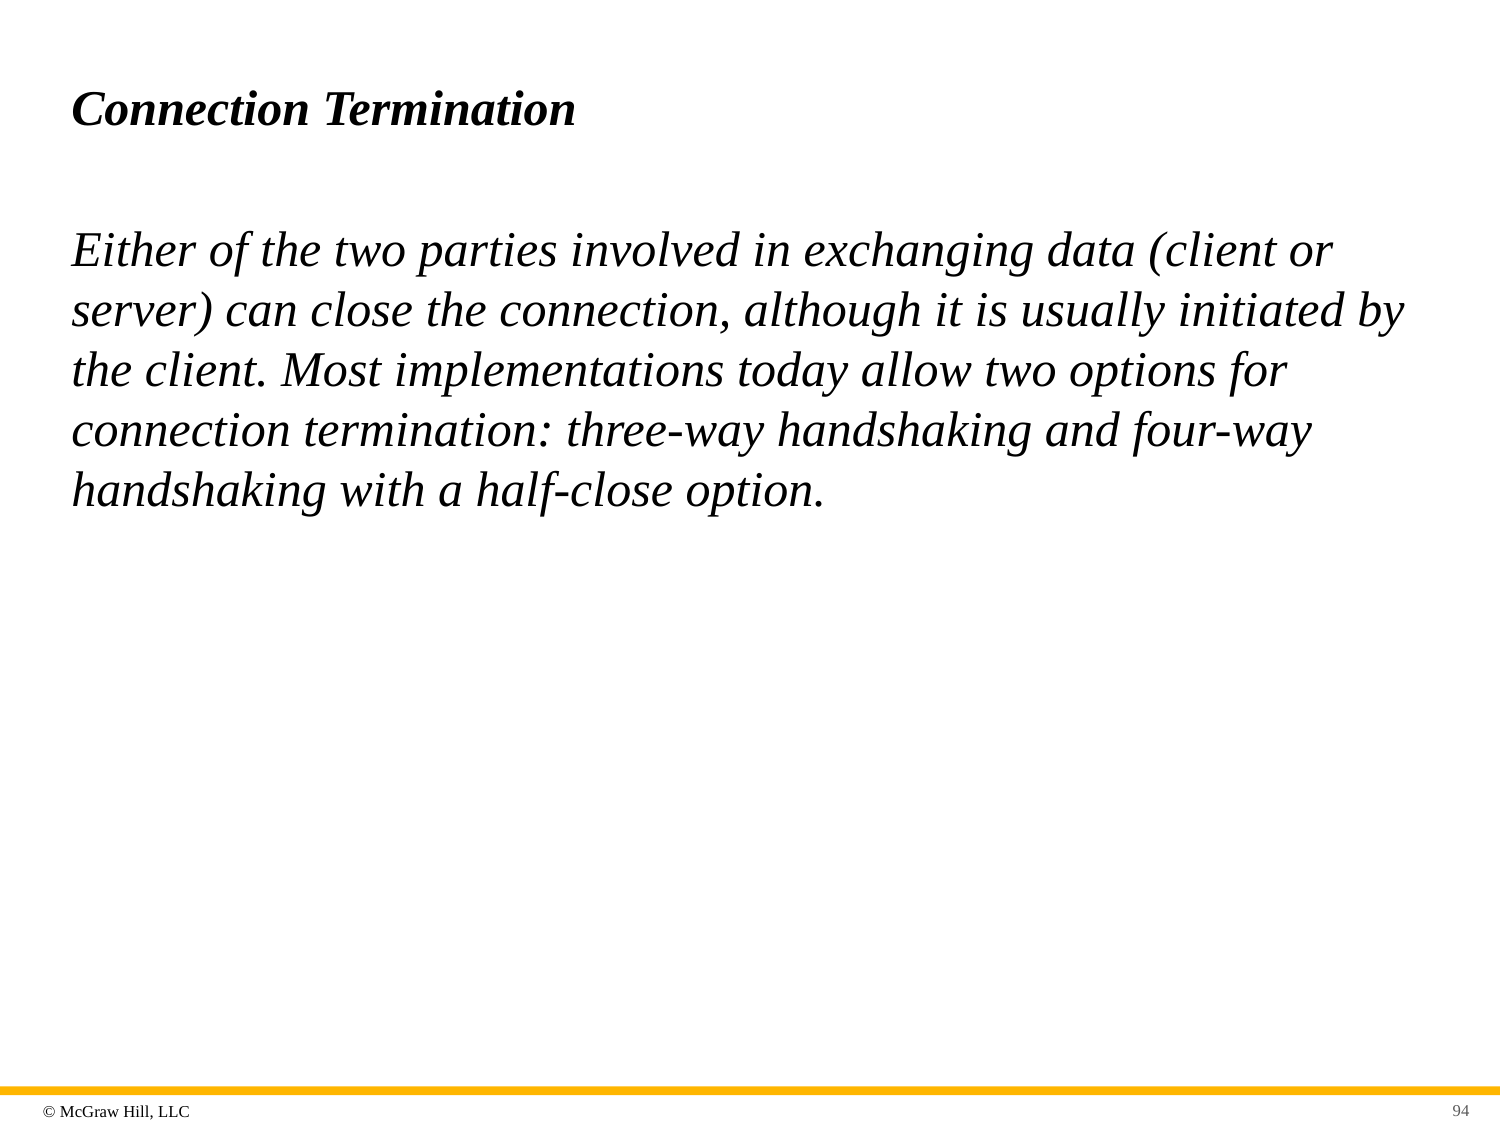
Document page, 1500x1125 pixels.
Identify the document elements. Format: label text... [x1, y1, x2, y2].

slide_number 94 [1418, 1096, 1477, 1123]
title Connection Termination [56, 50, 1444, 162]
list Either of the two parties involved in exchanging data (client or server) can close the connection, although it is usually initiated by the client. Most implementations today allow two options for connection termination: three-way handshaking and four-way handshaking with a half-close option. [56, 209, 1444, 1026]
